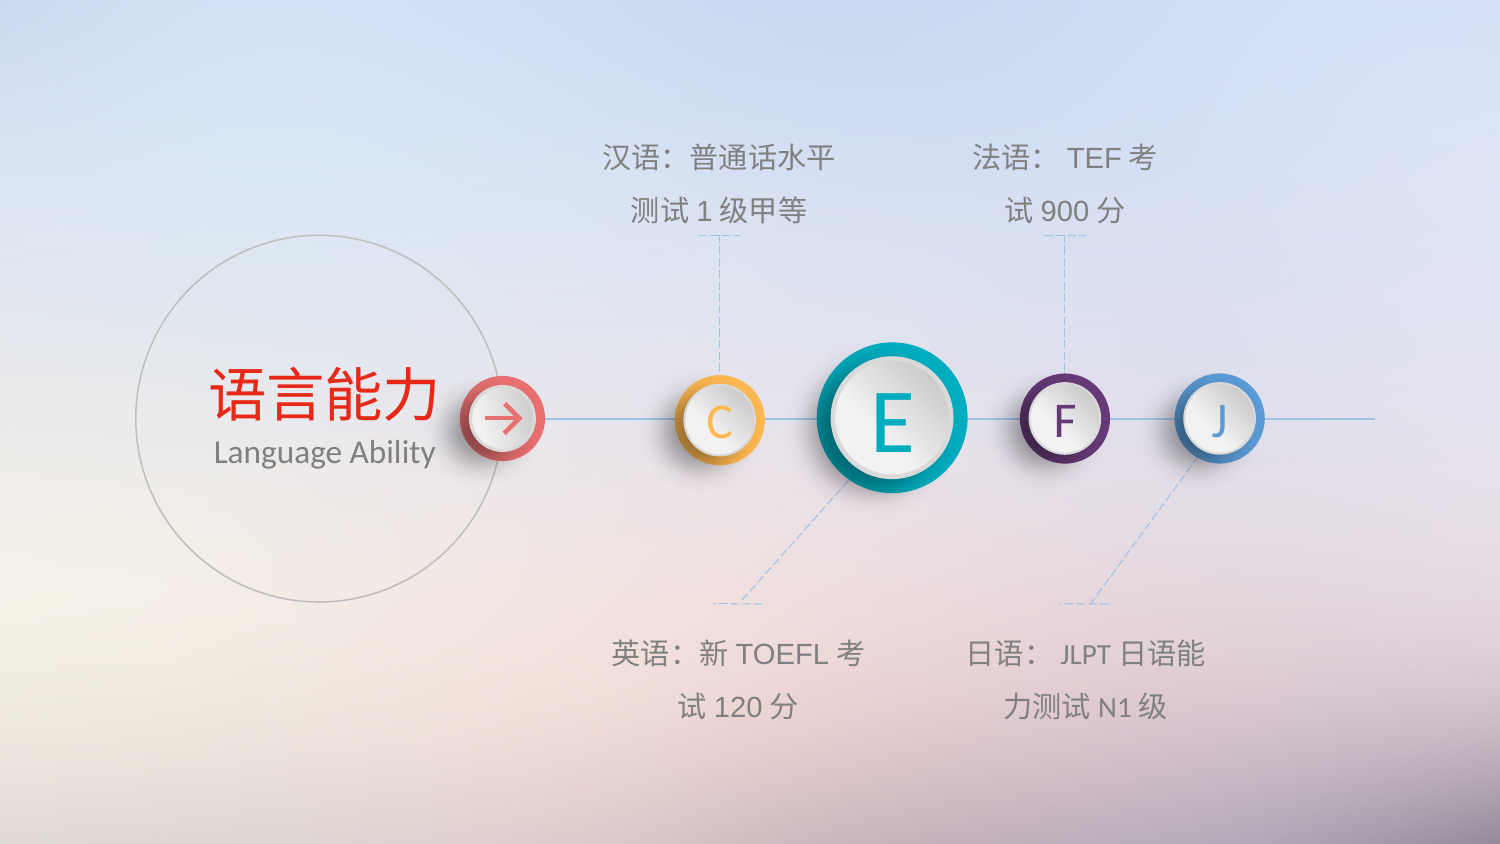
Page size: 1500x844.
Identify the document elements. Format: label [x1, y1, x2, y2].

text_box [816, 342, 968, 494]
text_box [1174, 373, 1265, 464]
text_box [572, 114, 866, 419]
picture [0, 0, 1500, 844]
text_box [134, 234, 499, 604]
text_box [171, 350, 479, 479]
text_box [596, 427, 896, 724]
text_box [937, 427, 1235, 725]
text_box [459, 375, 545, 462]
text_box [1019, 373, 1111, 464]
text_box [674, 375, 765, 466]
text_box [955, 114, 1175, 419]
